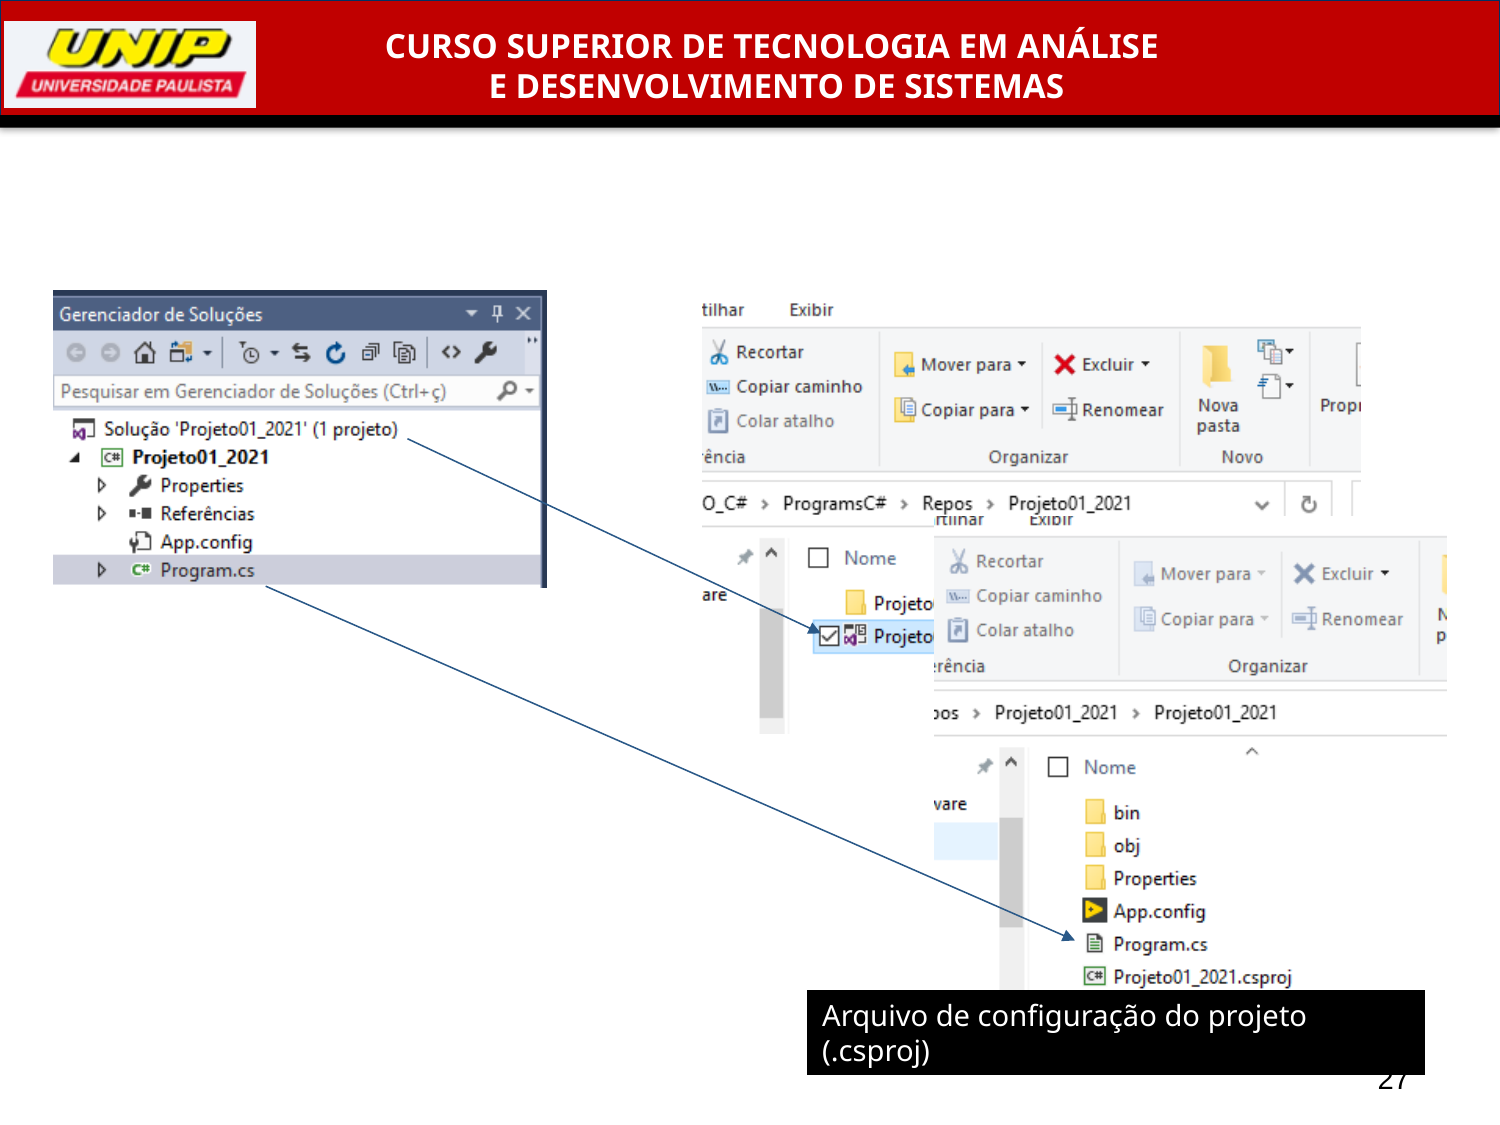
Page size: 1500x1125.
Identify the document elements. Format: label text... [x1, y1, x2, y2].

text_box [265, 585, 1076, 941]
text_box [407, 438, 822, 584]
picture [52, 290, 548, 588]
picture [702, 299, 1448, 1034]
text_box Arquivo de configuração do projeto (.csproj) [807, 990, 1425, 1075]
slide_number 27 [1074, 1075, 1425, 1103]
picture [4, 21, 256, 108]
